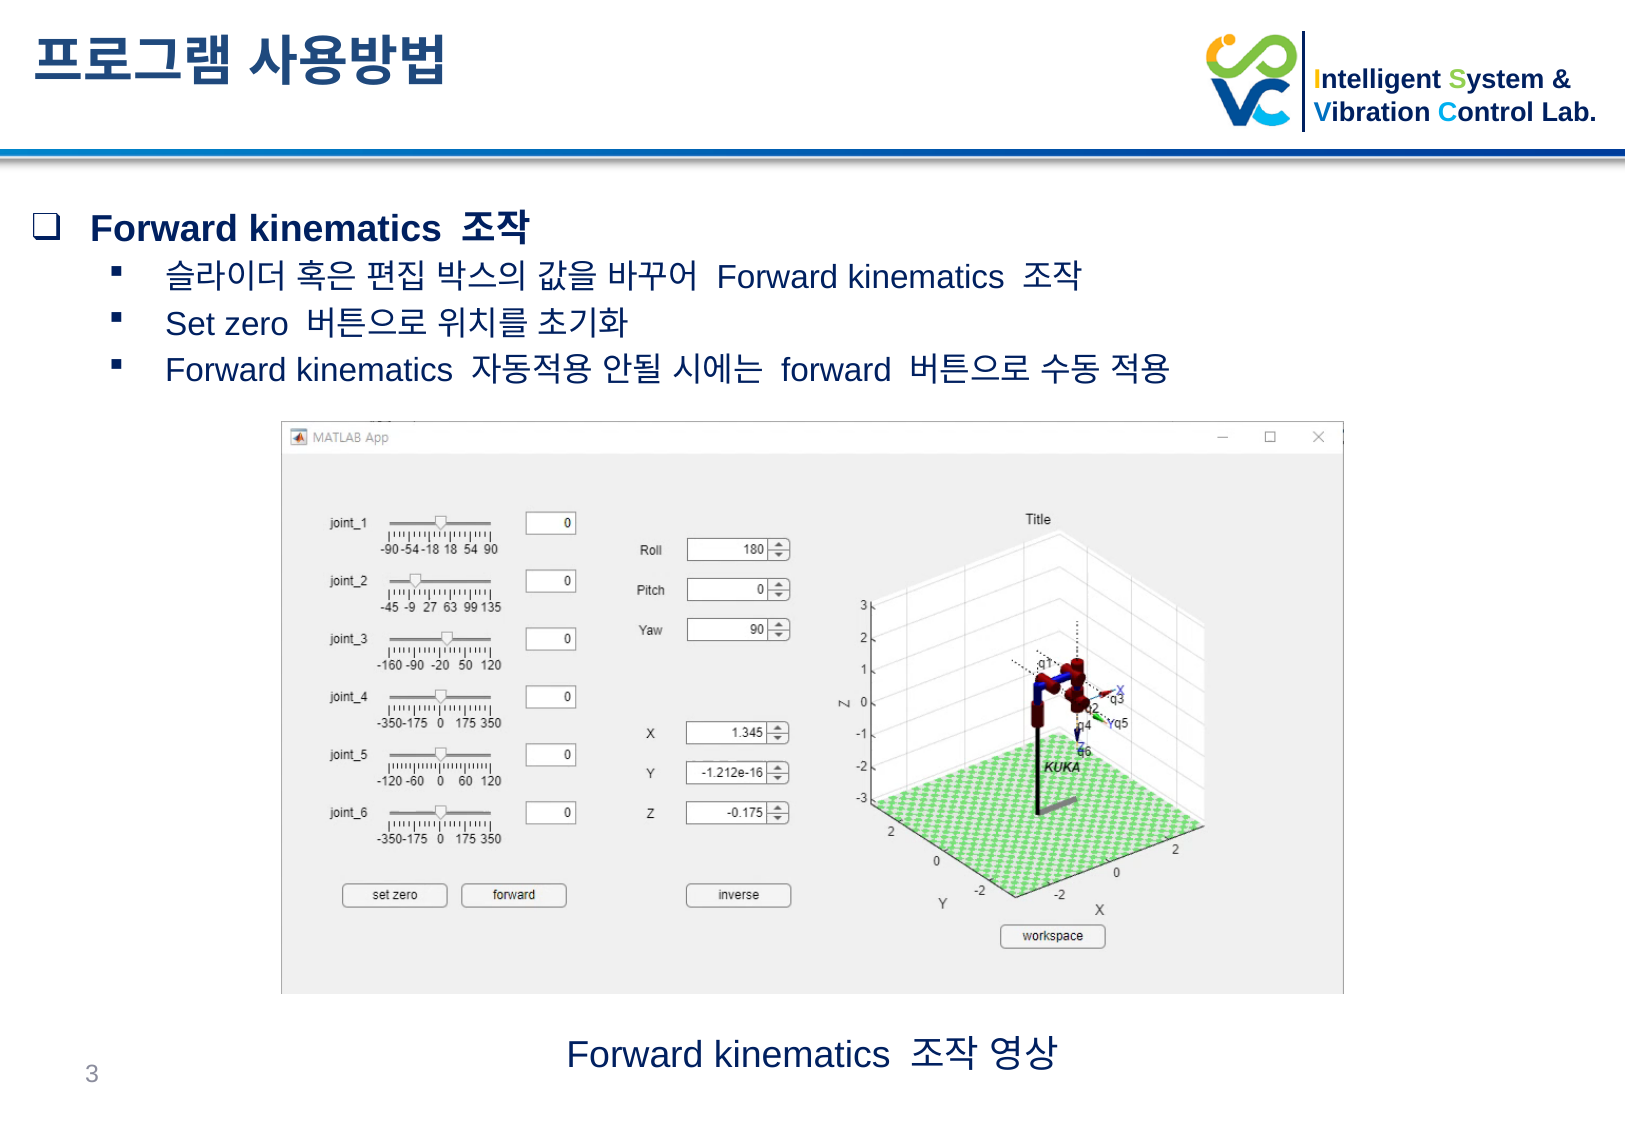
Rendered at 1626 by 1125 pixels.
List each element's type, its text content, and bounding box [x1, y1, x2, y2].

text_box Forward kinematics 조작 영상 [426, 1023, 1199, 1083]
picture [33, 213, 60, 240]
list 프로그램 사용방법 [19, 19, 1184, 126]
list Forward kinematics 조작 슬라이더 혹은 편집 박스의 값을 바꾸어 Forward kinematics 조작 Set zero 버튼으로 위치를 초기화 Forward kinematics 자동적용 안될 시에는 forward 버튼으로 수동 적용 [19, 196, 1606, 1024]
picture [1201, 30, 1307, 129]
picture [0, 149, 1625, 173]
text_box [280, 420, 1345, 995]
